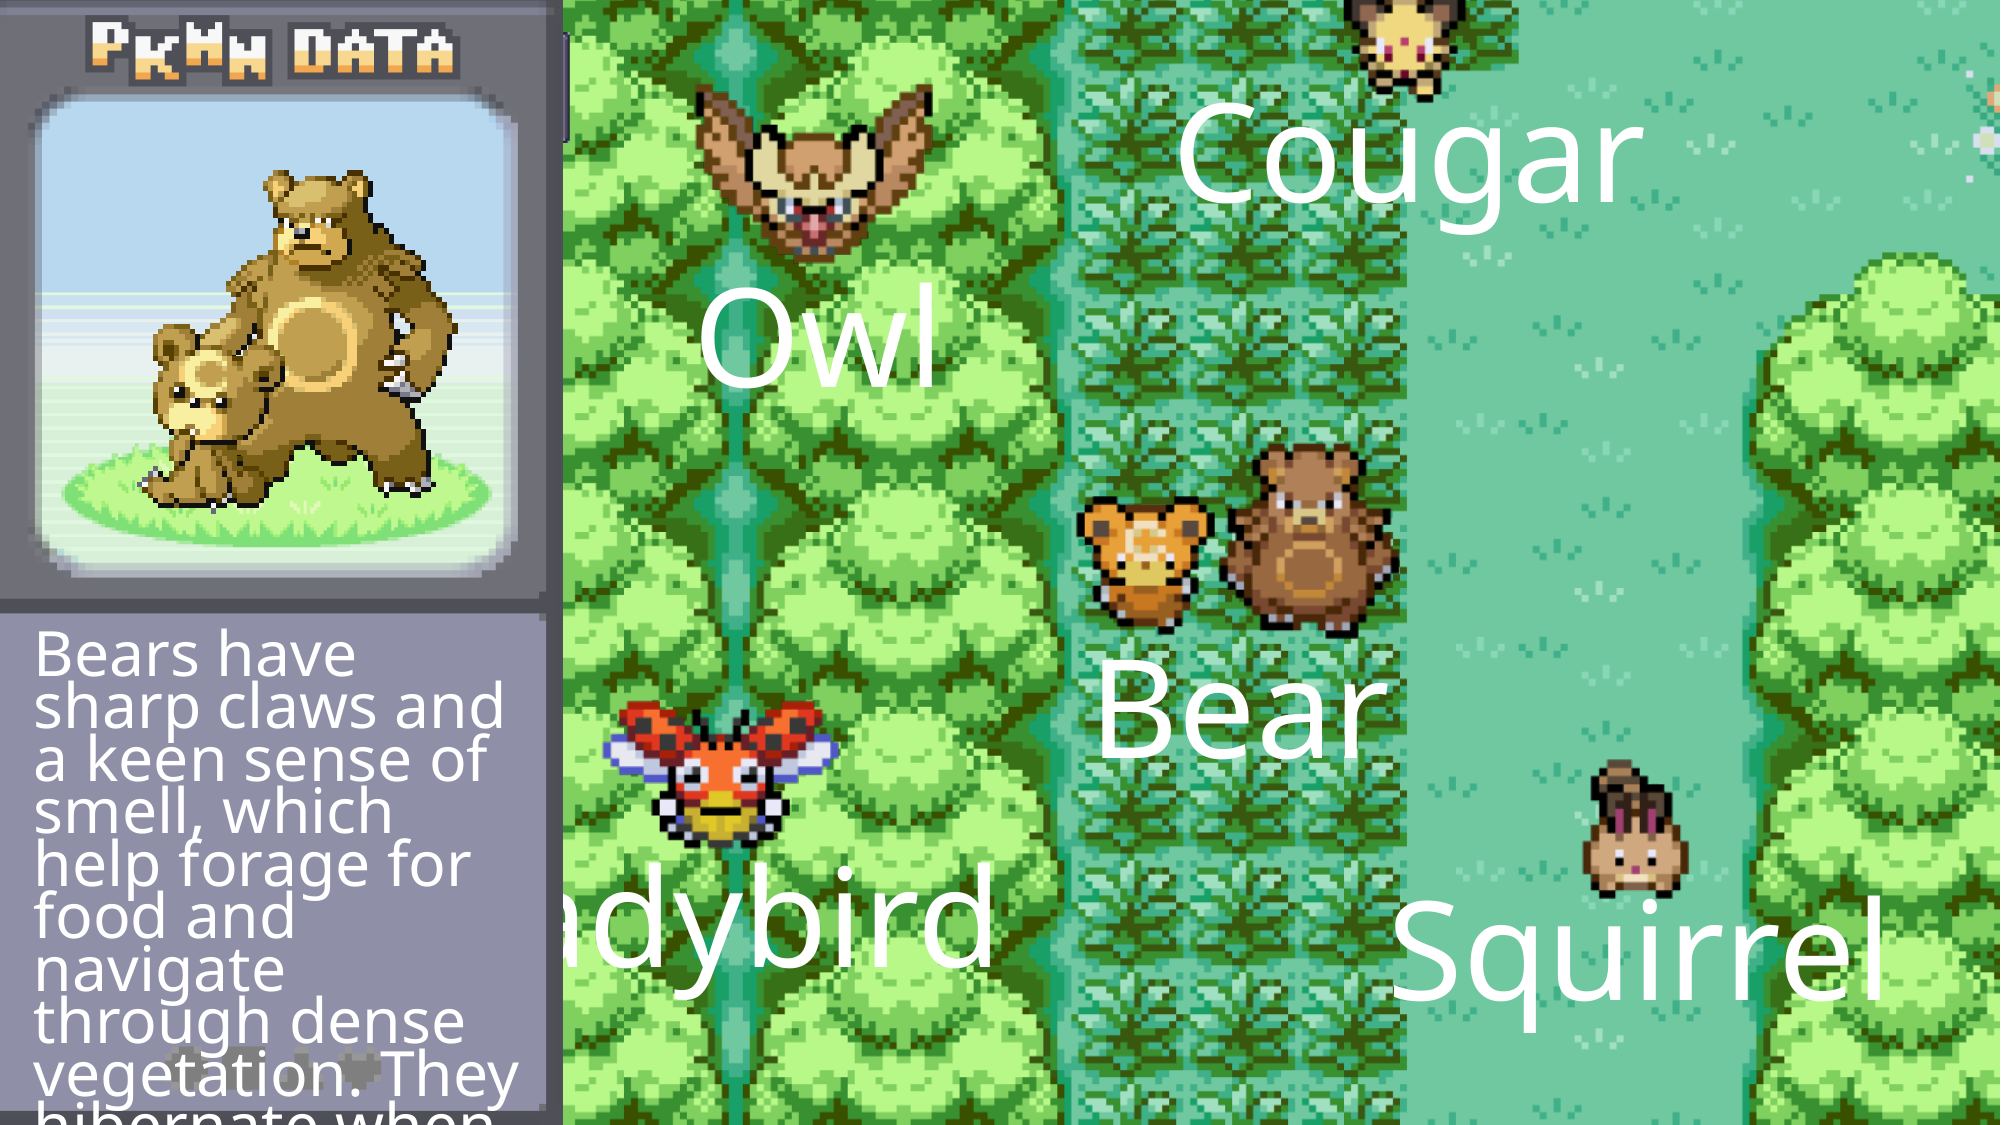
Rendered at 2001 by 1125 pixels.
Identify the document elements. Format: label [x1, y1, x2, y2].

text_box [0, 0, 574, 1125]
text_box [574, 0, 2000, 1125]
